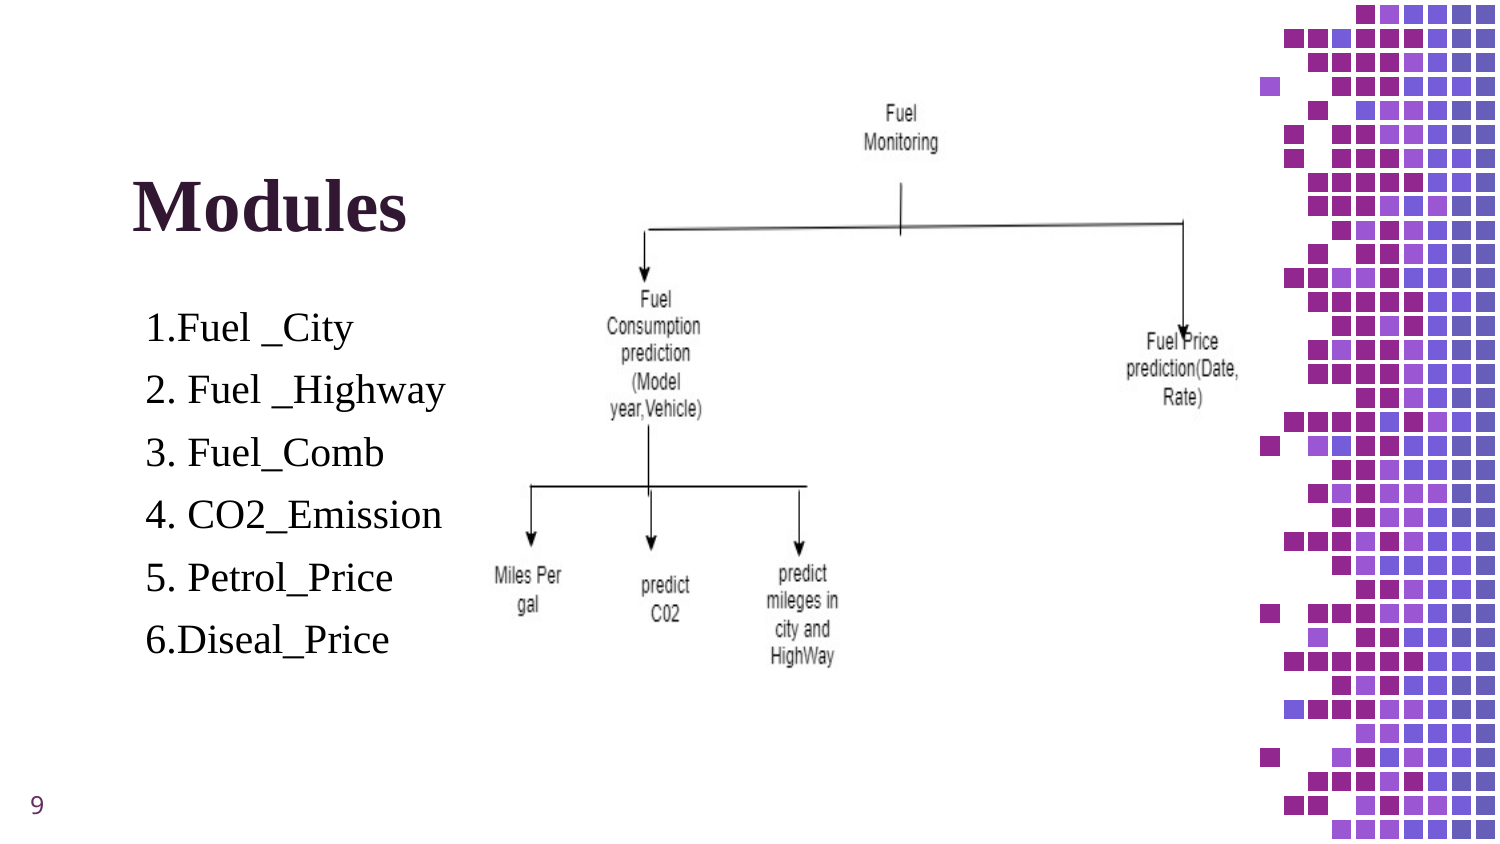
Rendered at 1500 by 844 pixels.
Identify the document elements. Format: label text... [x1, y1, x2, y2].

list 1.Fuel _City 2. Fuel _Highway 3. Fuel_Comb 4. CO2_Emission 5. Petrol_Price 6.Diseal_Price [117, 284, 1227, 774]
title Modules [117, 121, 483, 262]
picture [488, 70, 1240, 672]
slide_number 9 [15, 774, 105, 839]
